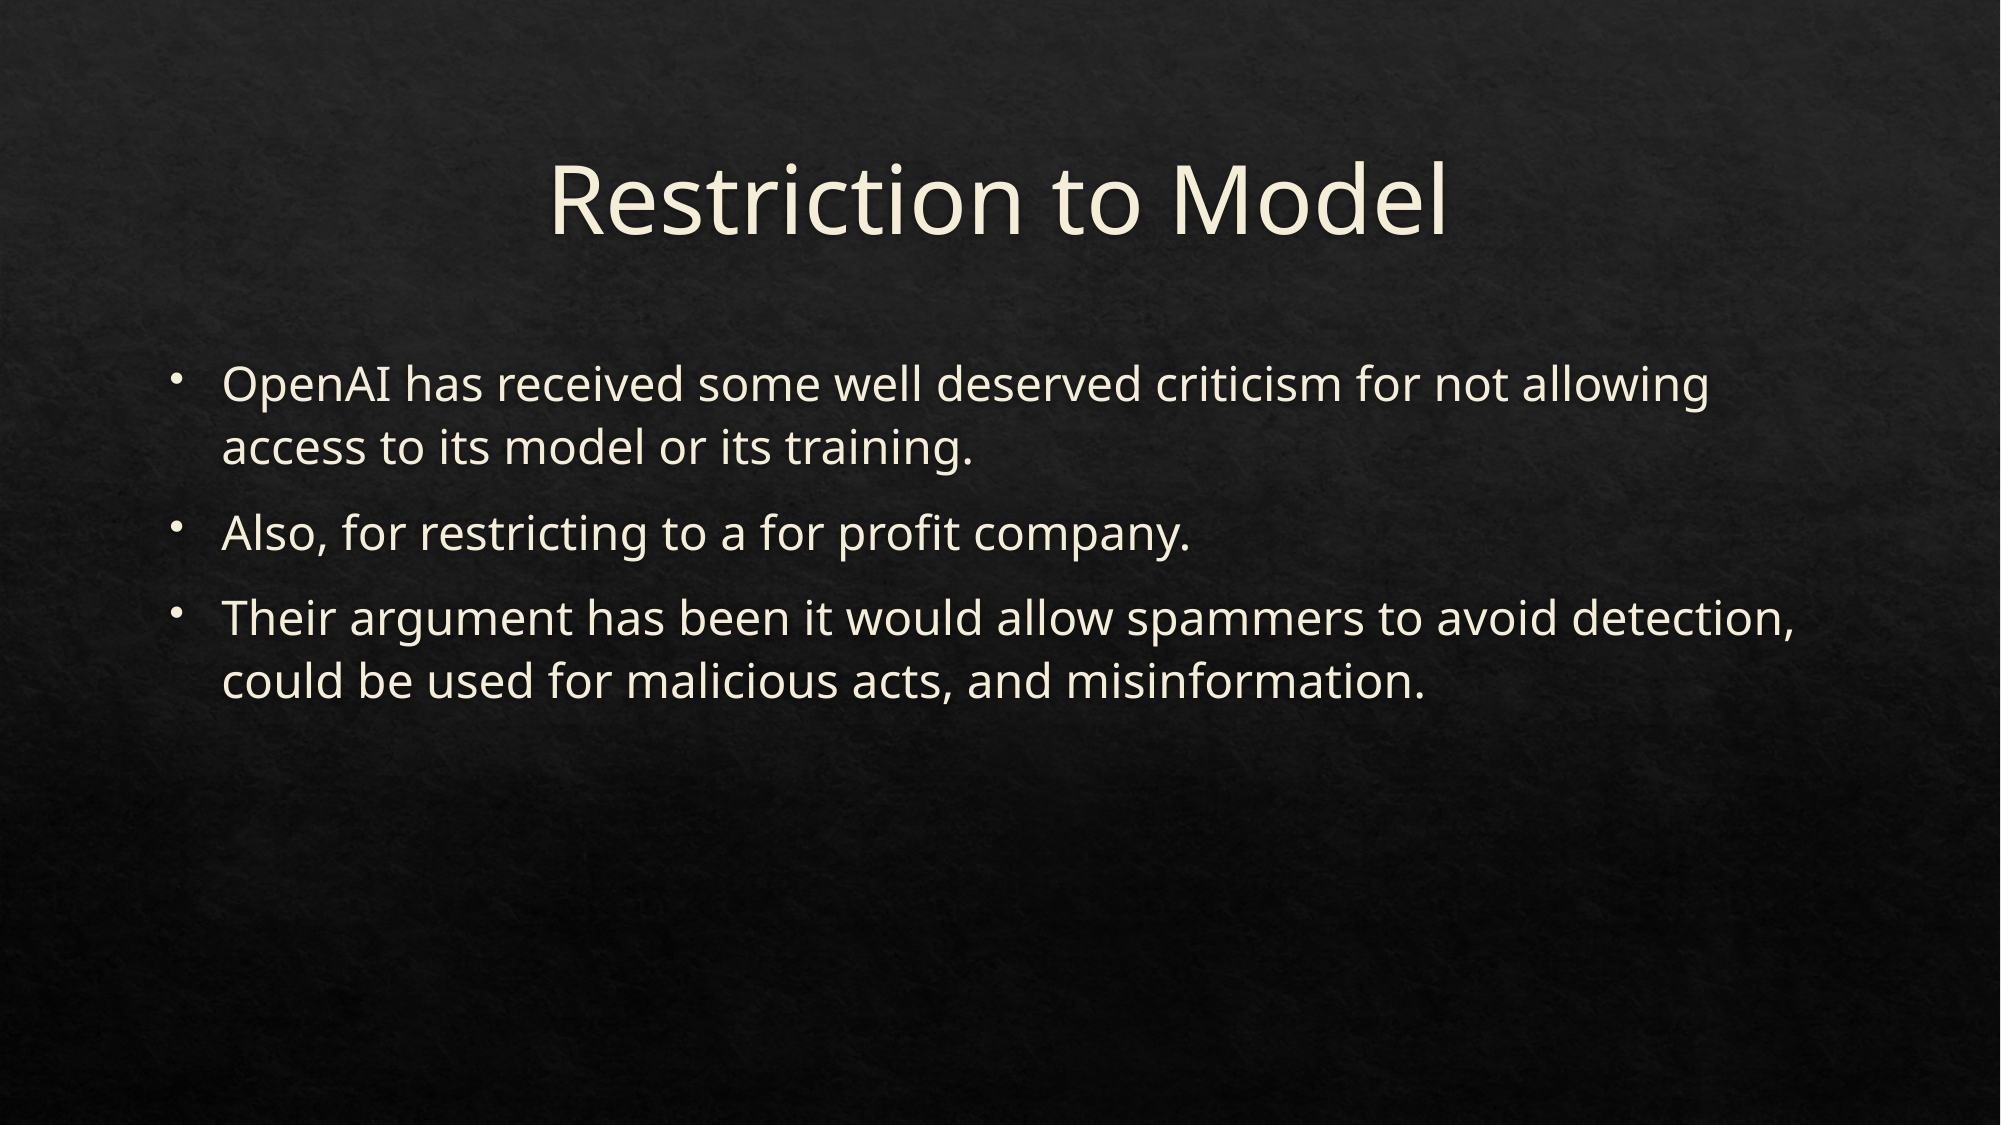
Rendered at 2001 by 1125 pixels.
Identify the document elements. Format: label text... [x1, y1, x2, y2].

list OpenAI has received some well deserved criticism for not allowing access to its model or its training. Also, for restricting to a for profit company. Their argument has been it would allow spammers to avoid detection, could be used for malicious acts, and misinformation. [149, 340, 1849, 950]
title Restriction to Model [149, 99, 1849, 307]
